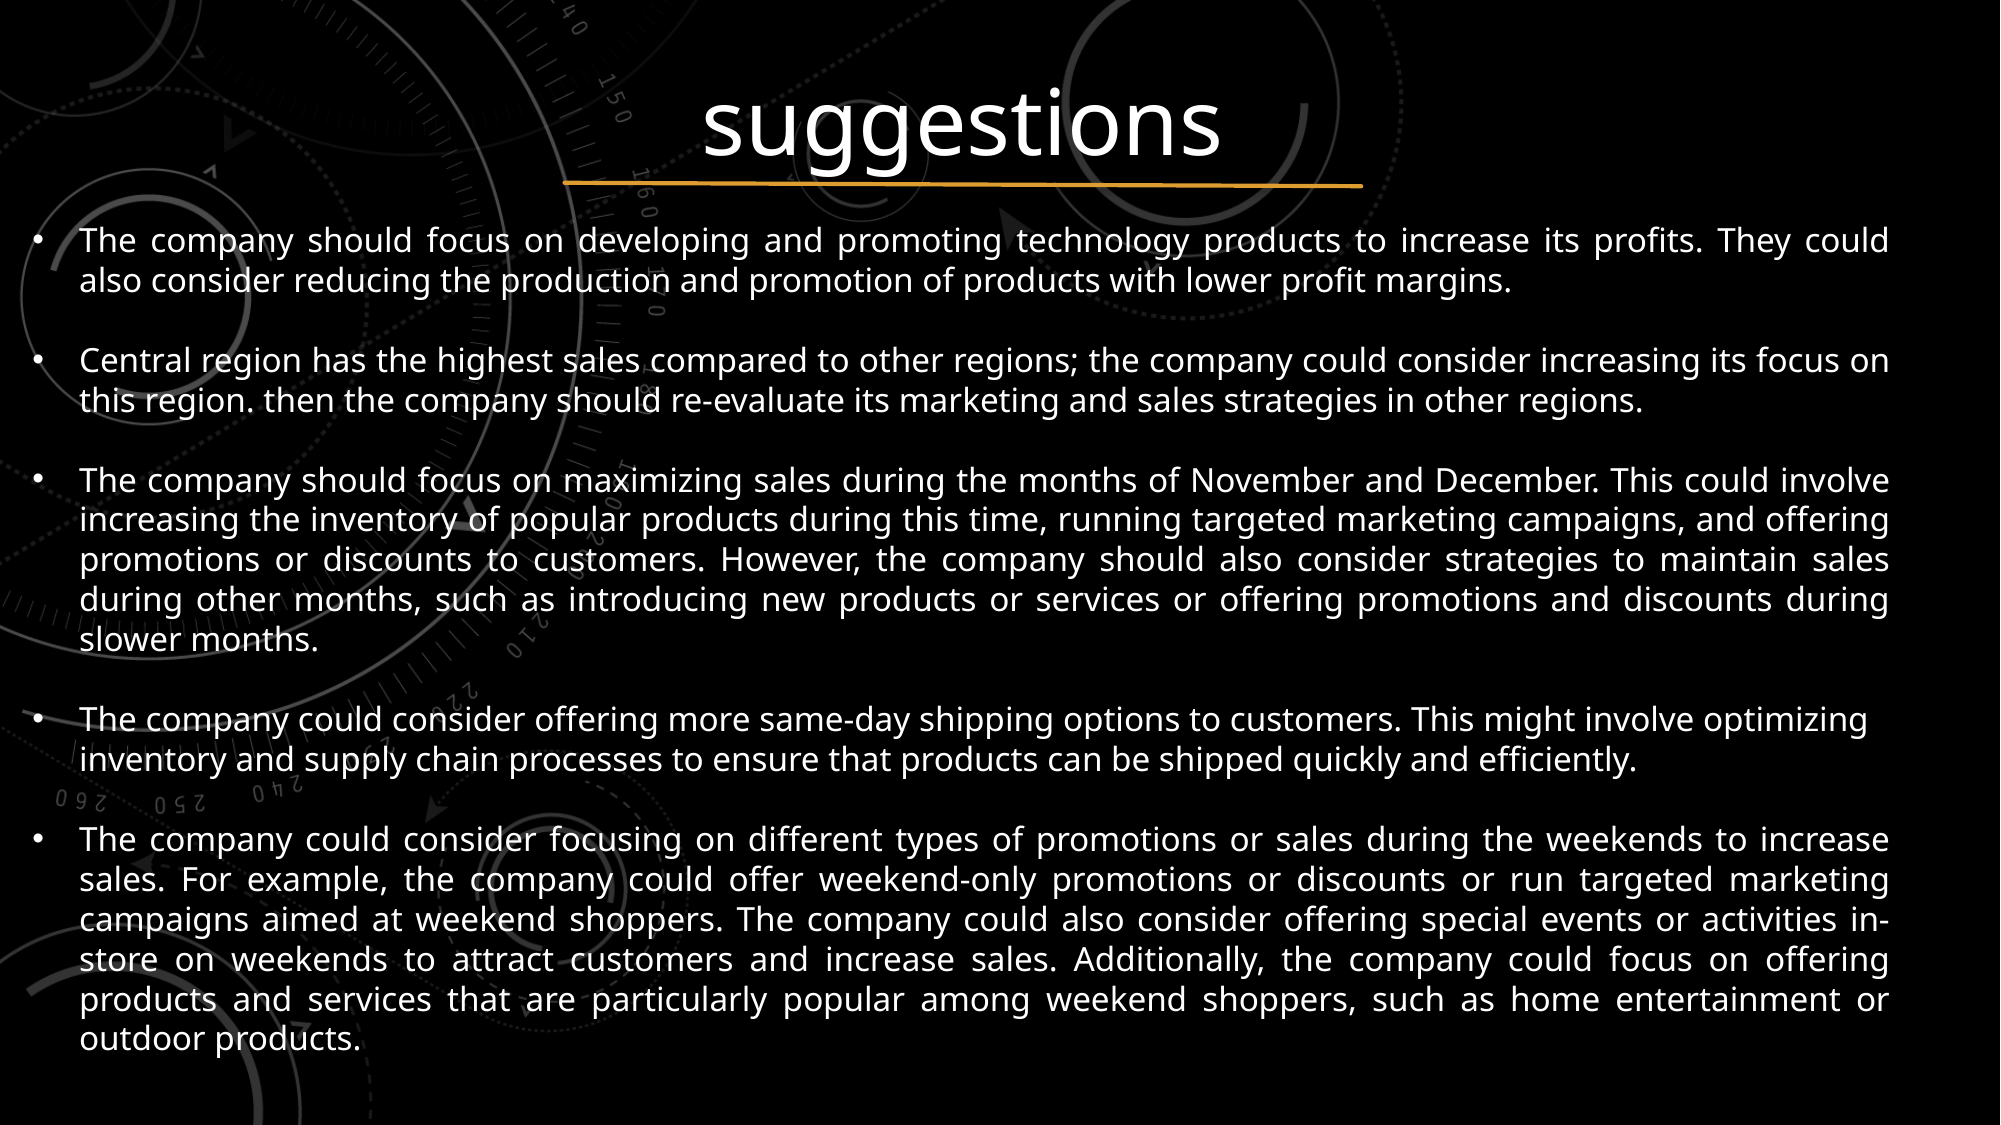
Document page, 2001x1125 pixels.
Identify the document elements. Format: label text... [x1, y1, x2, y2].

text_box The company should focus on developing and promoting technology products to increase its profits. They could also consider reducing the production and promotion of products with lower profit margins. Central region has the highest sales compared to other regions; the company could consider increasing its focus on this region. then the company should re-evaluate its marketing and sales strategies in other regions. The company should focus on maximizing sales during the months of November and December. This could involve increasing the inventory of popular products during this time, running targeted marketing campaigns, and offering promotions or discounts to customers. However, the company should also consider strategies to maintain sales during other months, such as introducing new products or services or offering promotions and discounts during slower months. The company could consider offering more same-day shipping options to customers. This might involve optimizing inventory and supply chain processes to ensure that products can be shipped quickly and efficiently. The company could consider focusing on different types of promotions or sales during the weekends to increase sales. For example, the company could offer weekend-only promotions or discounts or run targeted marketing campaigns aimed at weekend shoppers. The company could also consider offering special events or activities in-store on weekends to attract customers and increase sales. Additionally, the company could focus on offering products and services that are particularly popular among weekend shoppers, such as home entertainment or outdoor products. [17, 211, 1909, 1110]
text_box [564, 182, 1362, 187]
picture [0, 0, 2000, 1125]
text_box suggestions [574, 56, 1352, 182]
